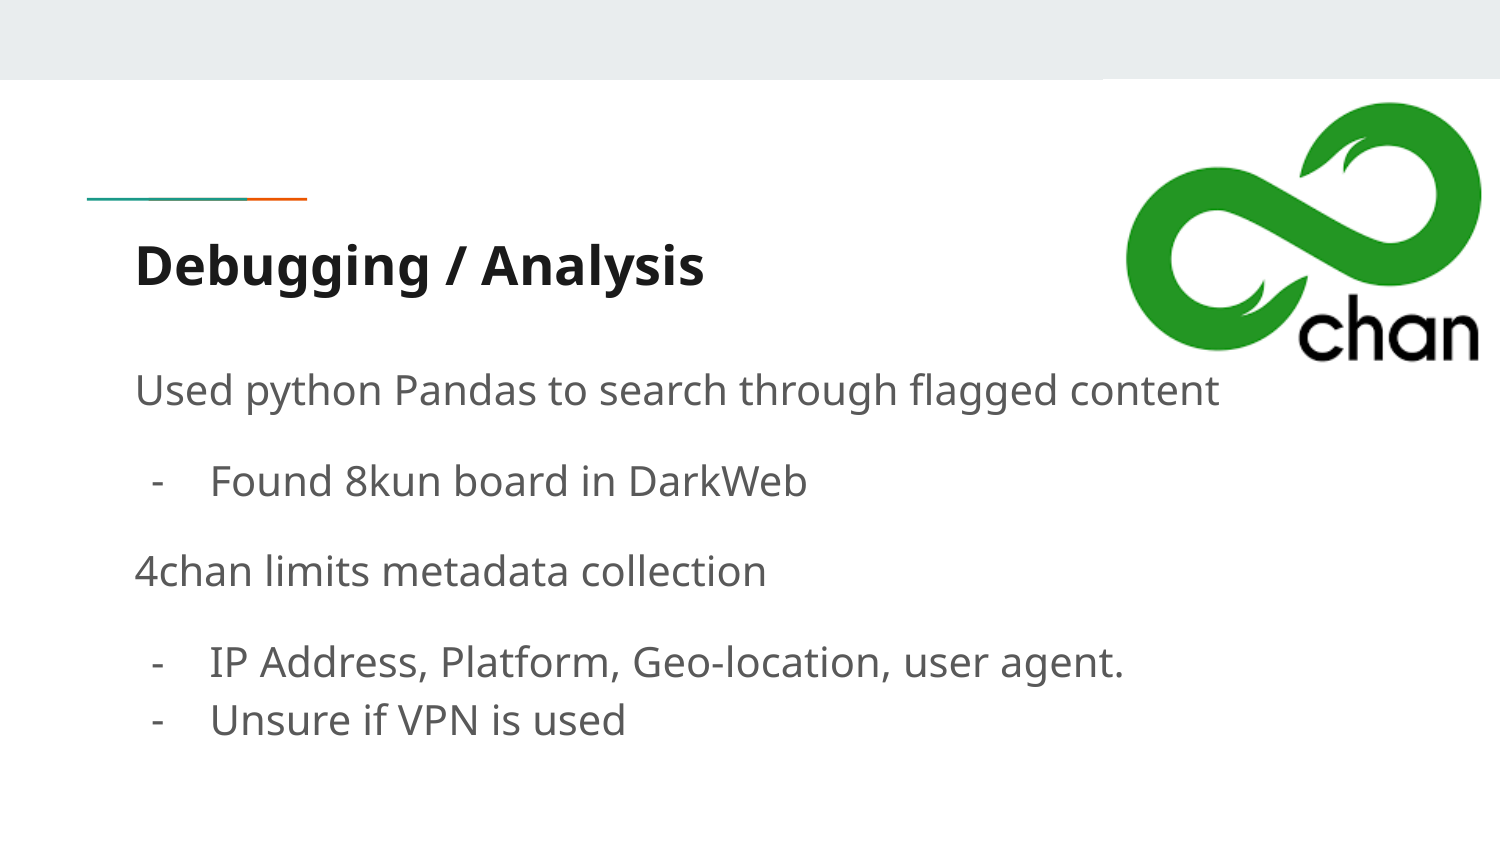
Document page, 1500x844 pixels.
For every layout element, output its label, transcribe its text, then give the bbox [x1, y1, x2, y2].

title Debugging / Analysis [119, 216, 1097, 305]
list Used python Pandas to search through flagged content Found 8kun board in DarkWeb 4chan limits metadata collection IP Address, Platform, Geo-location, user agent. Unsure if VPN is used [119, 341, 1381, 712]
picture [1102, 78, 1500, 386]
